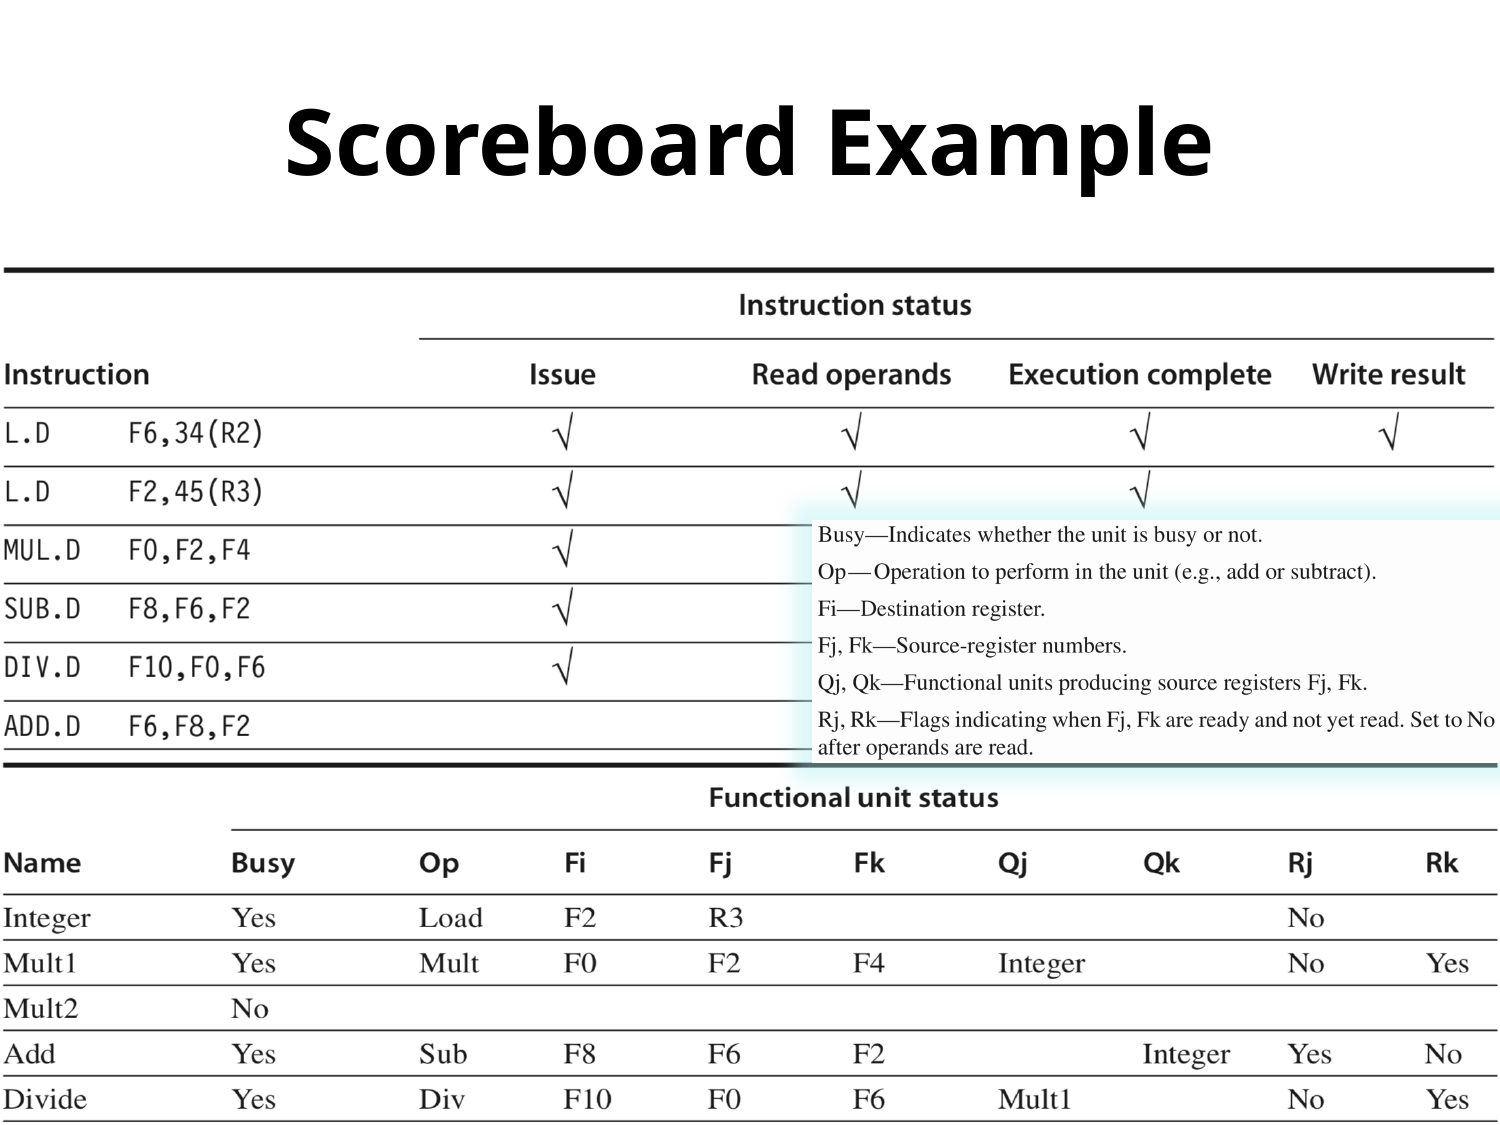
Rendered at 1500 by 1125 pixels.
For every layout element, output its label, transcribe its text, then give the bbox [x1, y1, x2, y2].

title Scoreboard Example [0, 45, 1500, 233]
picture [0, 262, 1500, 1125]
